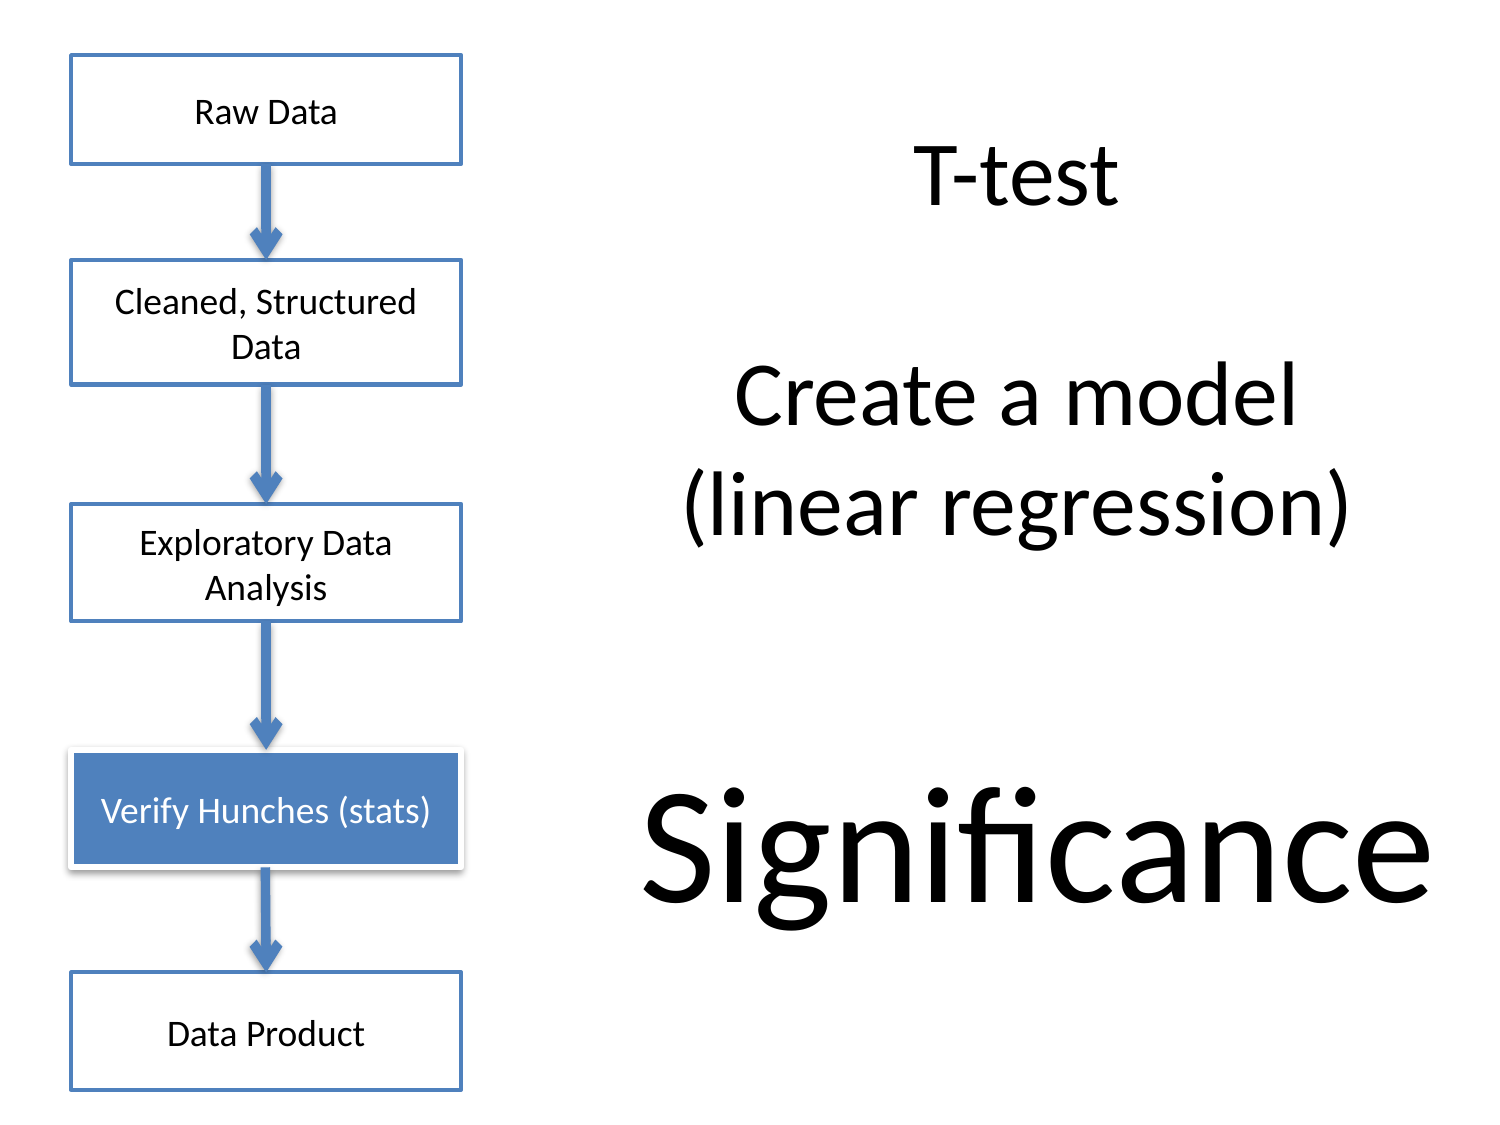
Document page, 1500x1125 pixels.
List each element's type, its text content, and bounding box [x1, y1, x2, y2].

text_box Significance [624, 728, 1452, 944]
text_box Exploratory Data Analysis [69, 502, 463, 623]
text_box Data Product [69, 970, 463, 1092]
text_box Verify Hunches (stats) [68, 747, 464, 870]
text_box Raw Data [69, 53, 463, 166]
text_box Cleaned, Structured Data [69, 258, 463, 387]
text_box T-test Create a model (linear regression) [665, 106, 1370, 562]
